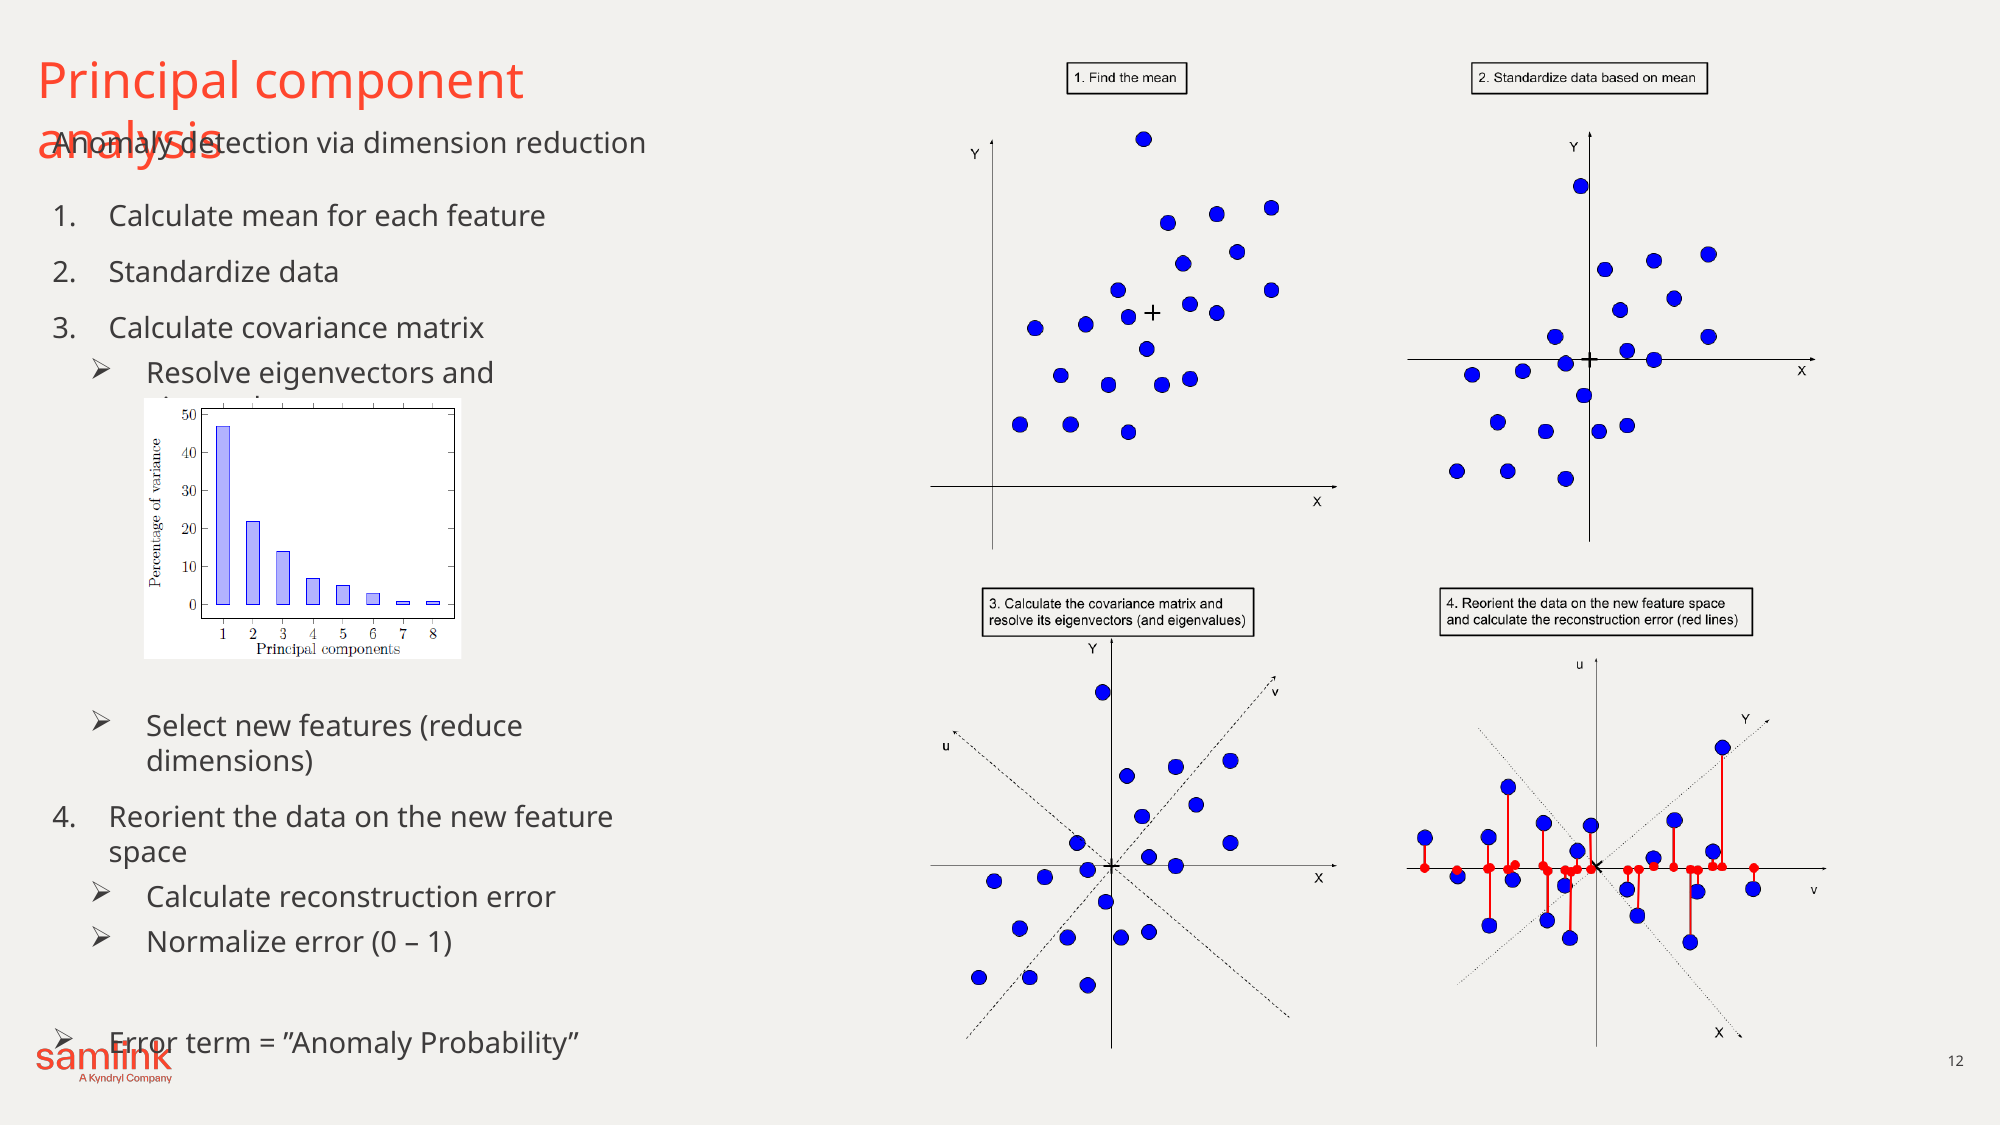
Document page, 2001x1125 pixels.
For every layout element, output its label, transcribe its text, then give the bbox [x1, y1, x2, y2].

picture [906, 37, 1857, 1077]
text_box Calculate mean for each feature Standardize data Calculate covariance matrix Resolve eigenvectors and eigenvalues Select new features (reduce dimensions) Reorient the data on the new feature space Calculate reconstruction error Normalize error (0 – 1) Error term = ”Anomaly Probability” [37, 190, 658, 979]
title Principal component analysis [37, 48, 640, 95]
text_box Anomaly detection via dimension reduction [37, 116, 750, 168]
picture [143, 398, 462, 659]
picture [16, 1020, 192, 1102]
slide_number 12 [1921, 1036, 1964, 1072]
